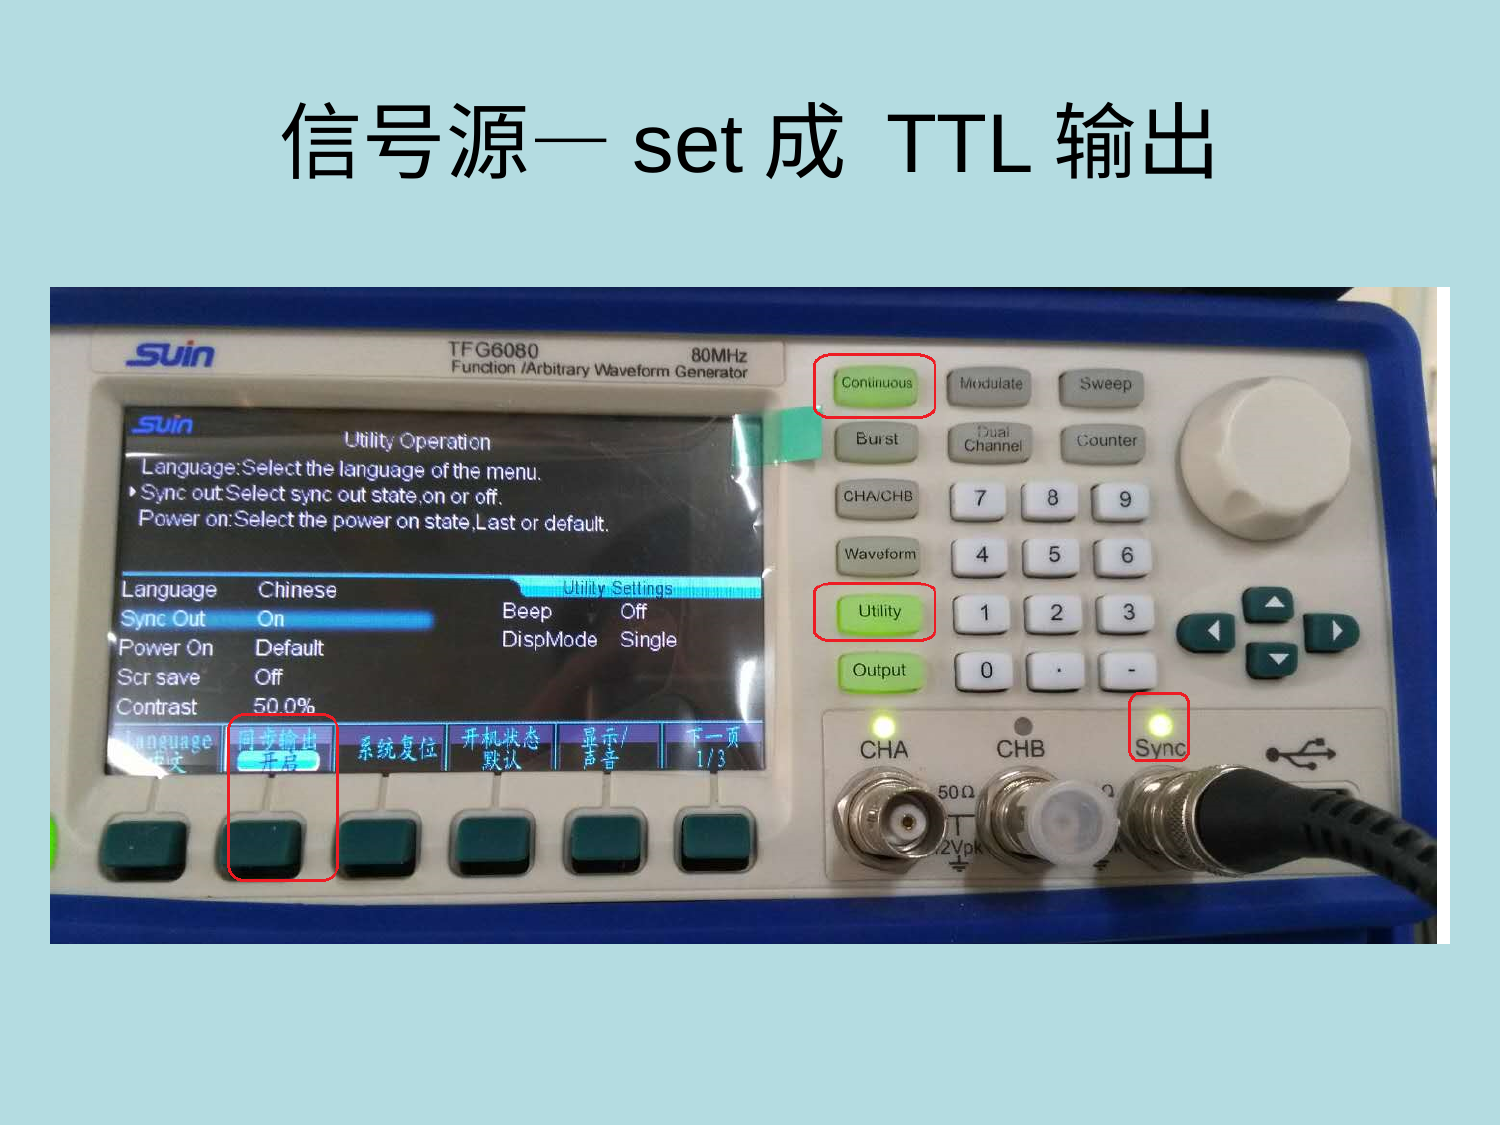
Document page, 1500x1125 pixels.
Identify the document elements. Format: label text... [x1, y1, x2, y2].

picture [49, 287, 1451, 944]
title 信号源—set成 TTL输出 [0, 45, 1500, 233]
